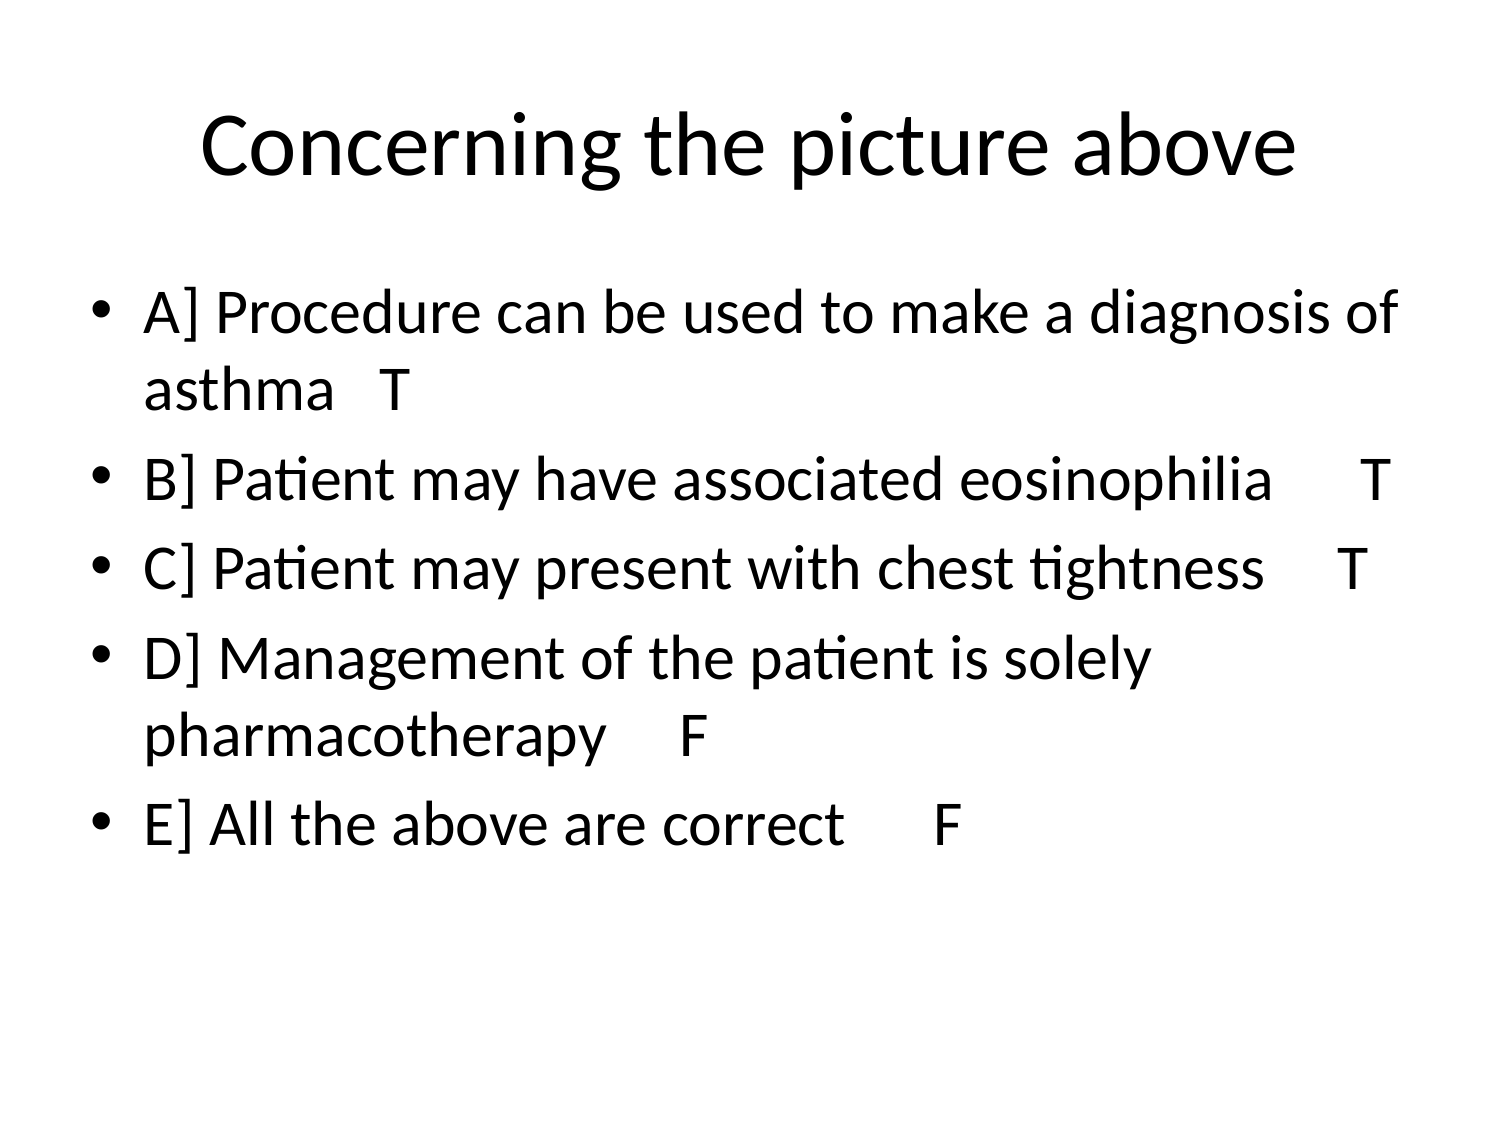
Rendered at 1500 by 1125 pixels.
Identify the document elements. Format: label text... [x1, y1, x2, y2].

title Concerning the picture above [75, 45, 1425, 233]
list A] Procedure can be used to make a diagnosis of asthma T B] Patient may have associated eosinophilia T C] Patient may present with chest tightness T D] Management of the patient is solely pharmacotherapy F E] All the above are correct F [75, 262, 1425, 1005]
